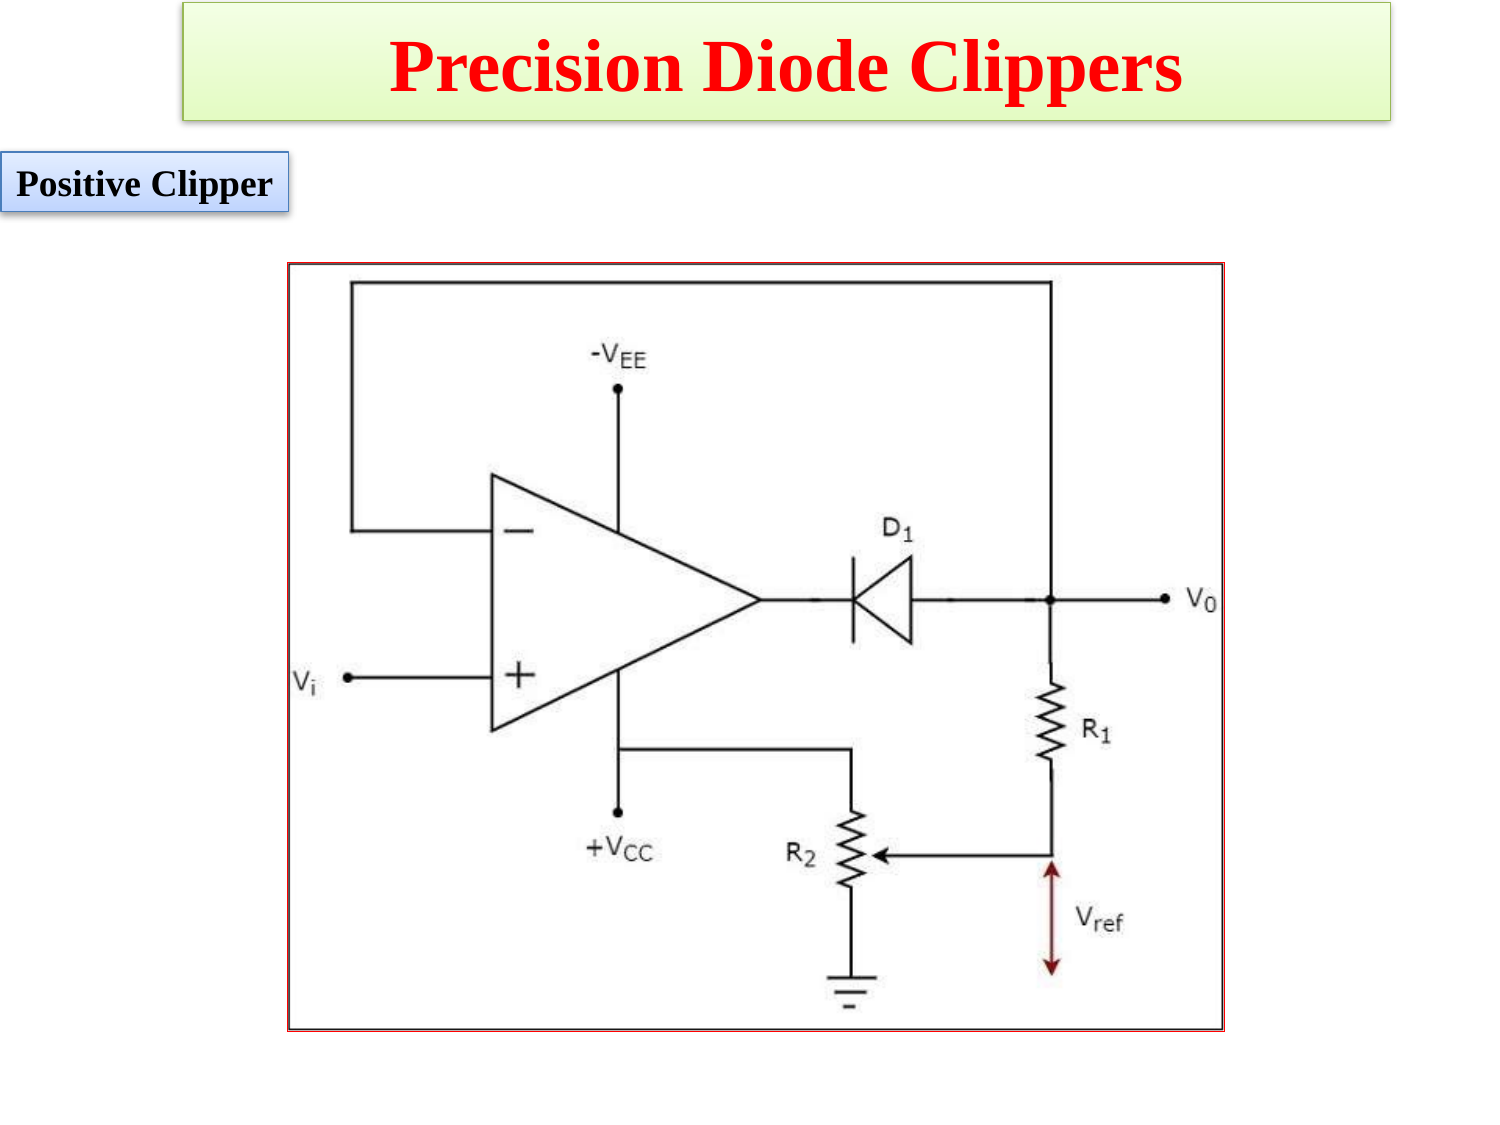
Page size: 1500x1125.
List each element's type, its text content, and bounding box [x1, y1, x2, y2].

text_box Precision Diode Clippers [182, 2, 1391, 121]
picture [287, 262, 1226, 1032]
text_box Positive Clipper [0, 151, 289, 212]
